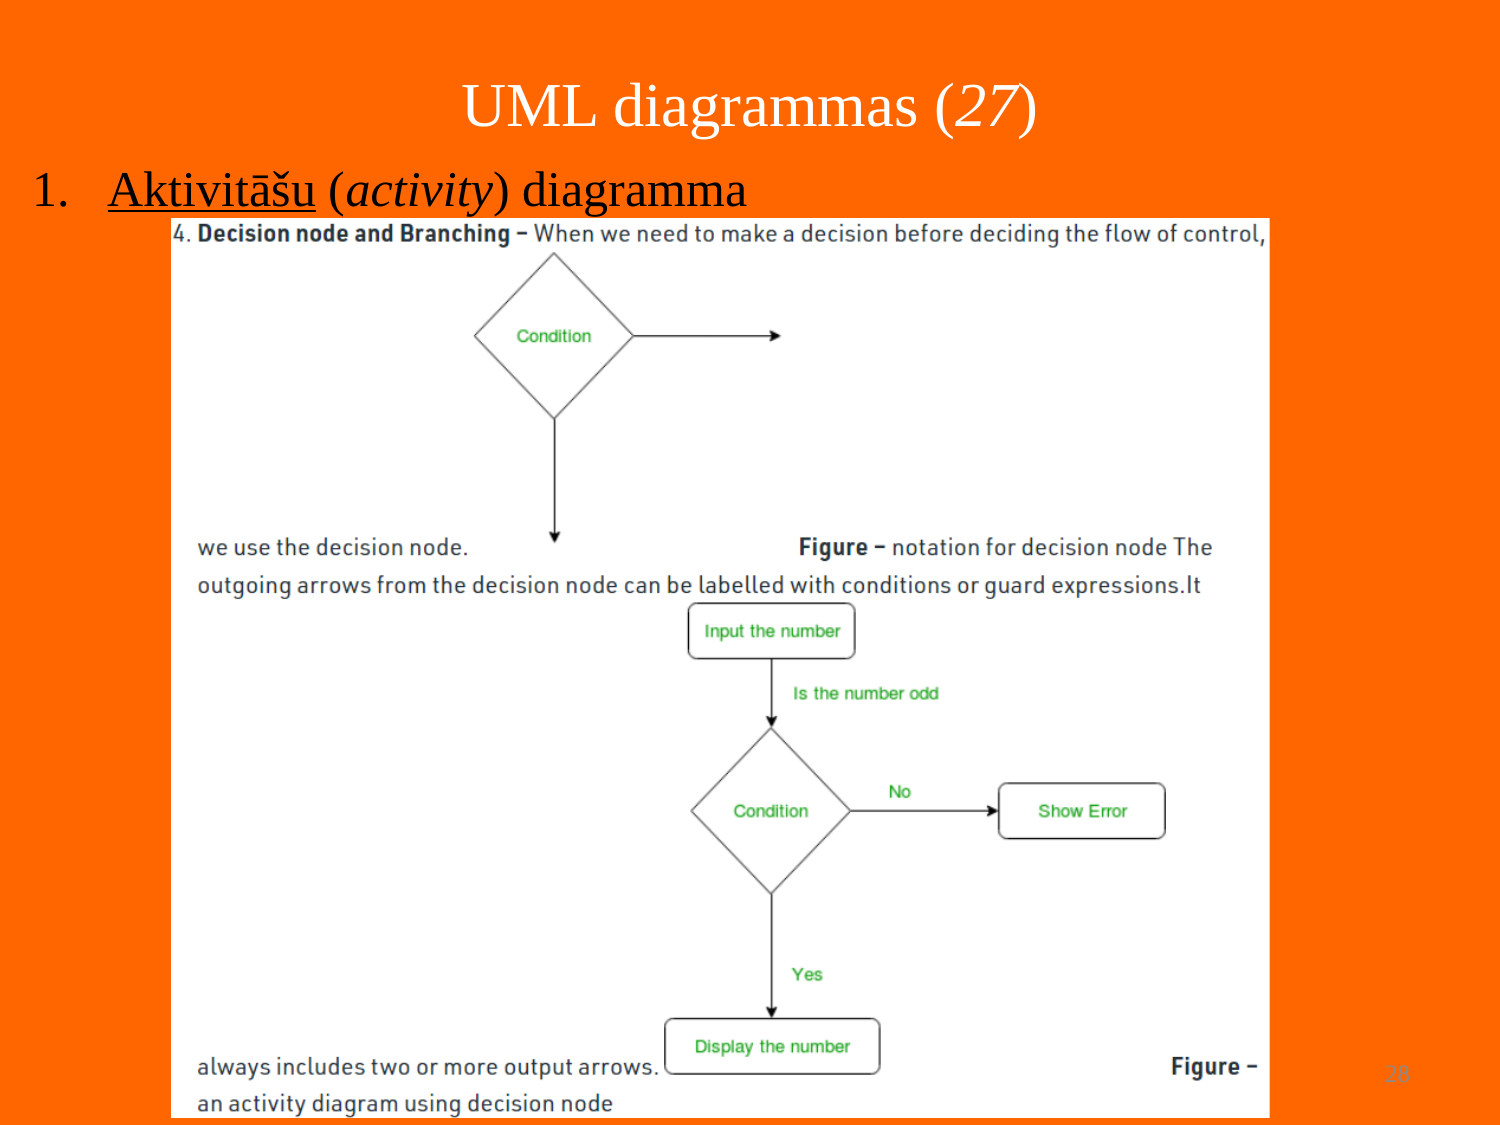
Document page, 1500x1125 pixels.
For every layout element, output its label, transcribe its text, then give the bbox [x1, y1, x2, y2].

list Aktivitāšu (activity) diagramma [17, 149, 1483, 1106]
slide_number 28 [1276, 1042, 1425, 1103]
picture [170, 218, 1270, 1118]
title UML diagrammas (27) [75, 7, 1425, 149]
